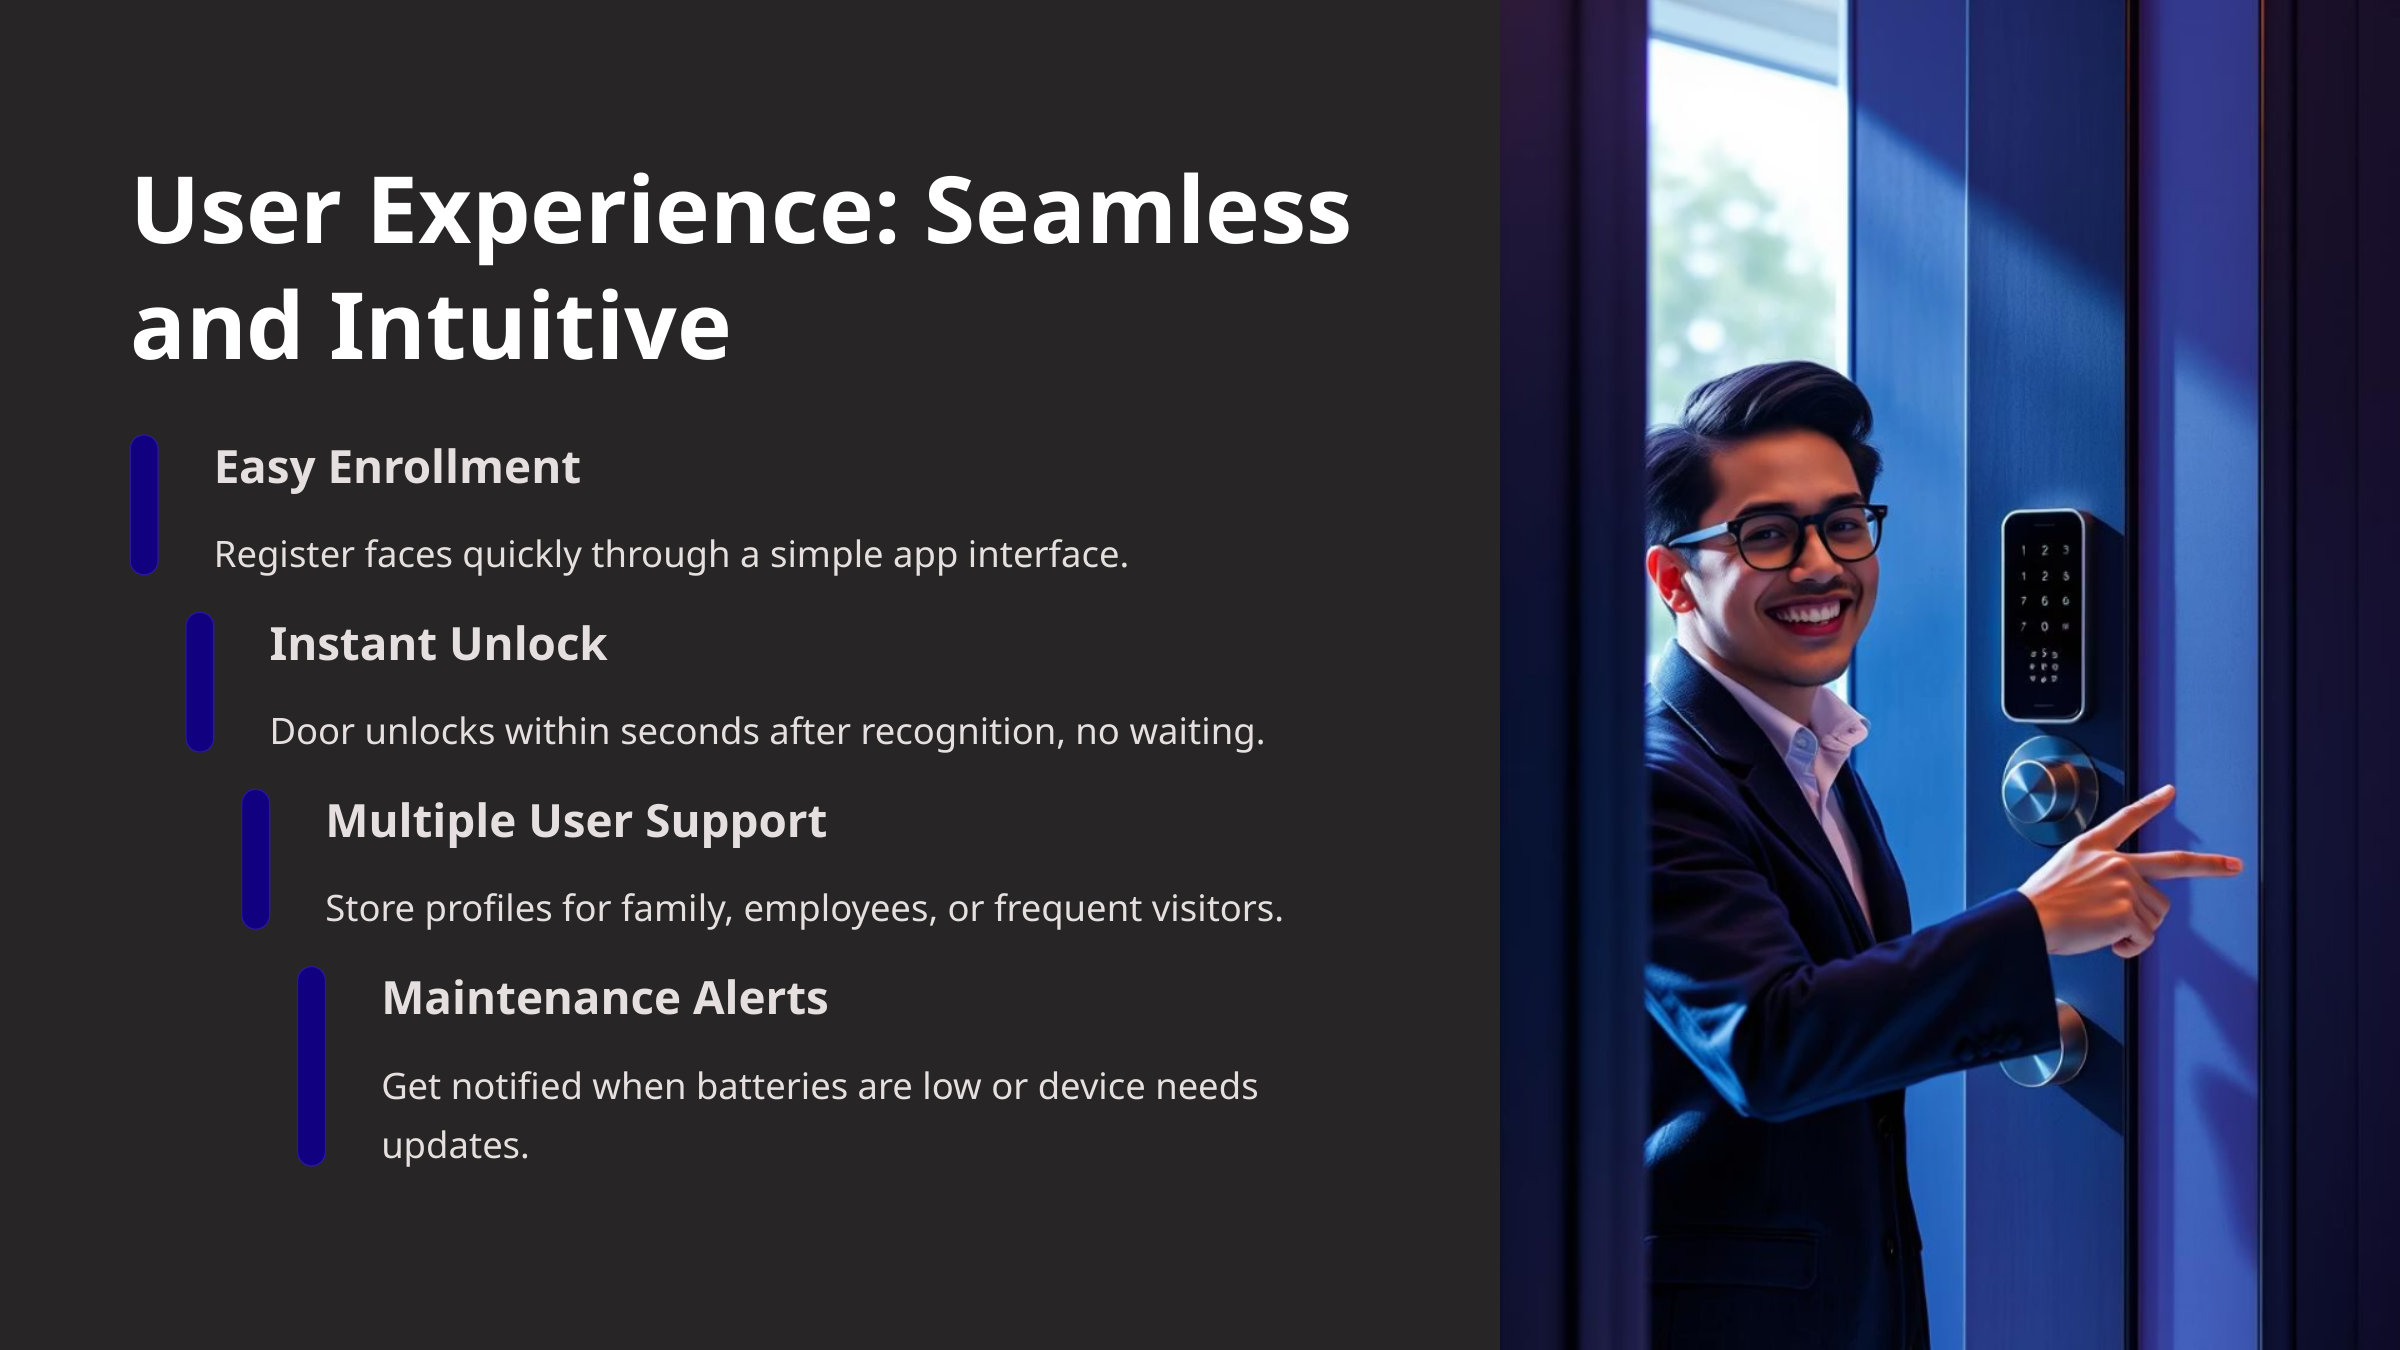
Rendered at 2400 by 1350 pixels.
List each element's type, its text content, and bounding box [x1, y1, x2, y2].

text_box Get notified when batteries are low or device needs updates. [381, 1046, 1370, 1166]
text_box Register faces quickly through a simple app interface. [213, 515, 1370, 575]
text_box Instant Unlock [269, 612, 735, 671]
text_box [130, 434, 159, 575]
text_box Multiple User Support [325, 789, 823, 848]
text_box [241, 789, 270, 930]
text_box Maintenance Alerts [381, 966, 847, 1025]
text_box [297, 966, 326, 1166]
text_box Easy Enrollment [213, 434, 679, 493]
text_box User Experience: Seamless and Intuitive [130, 146, 1370, 380]
text_box Store profiles for family, employees, or frequent visitors. [325, 869, 1370, 930]
picture [1499, 0, 2400, 1350]
text_box [185, 612, 214, 753]
text_box Door unlocks within seconds after recognition, no waiting. [269, 692, 1370, 753]
